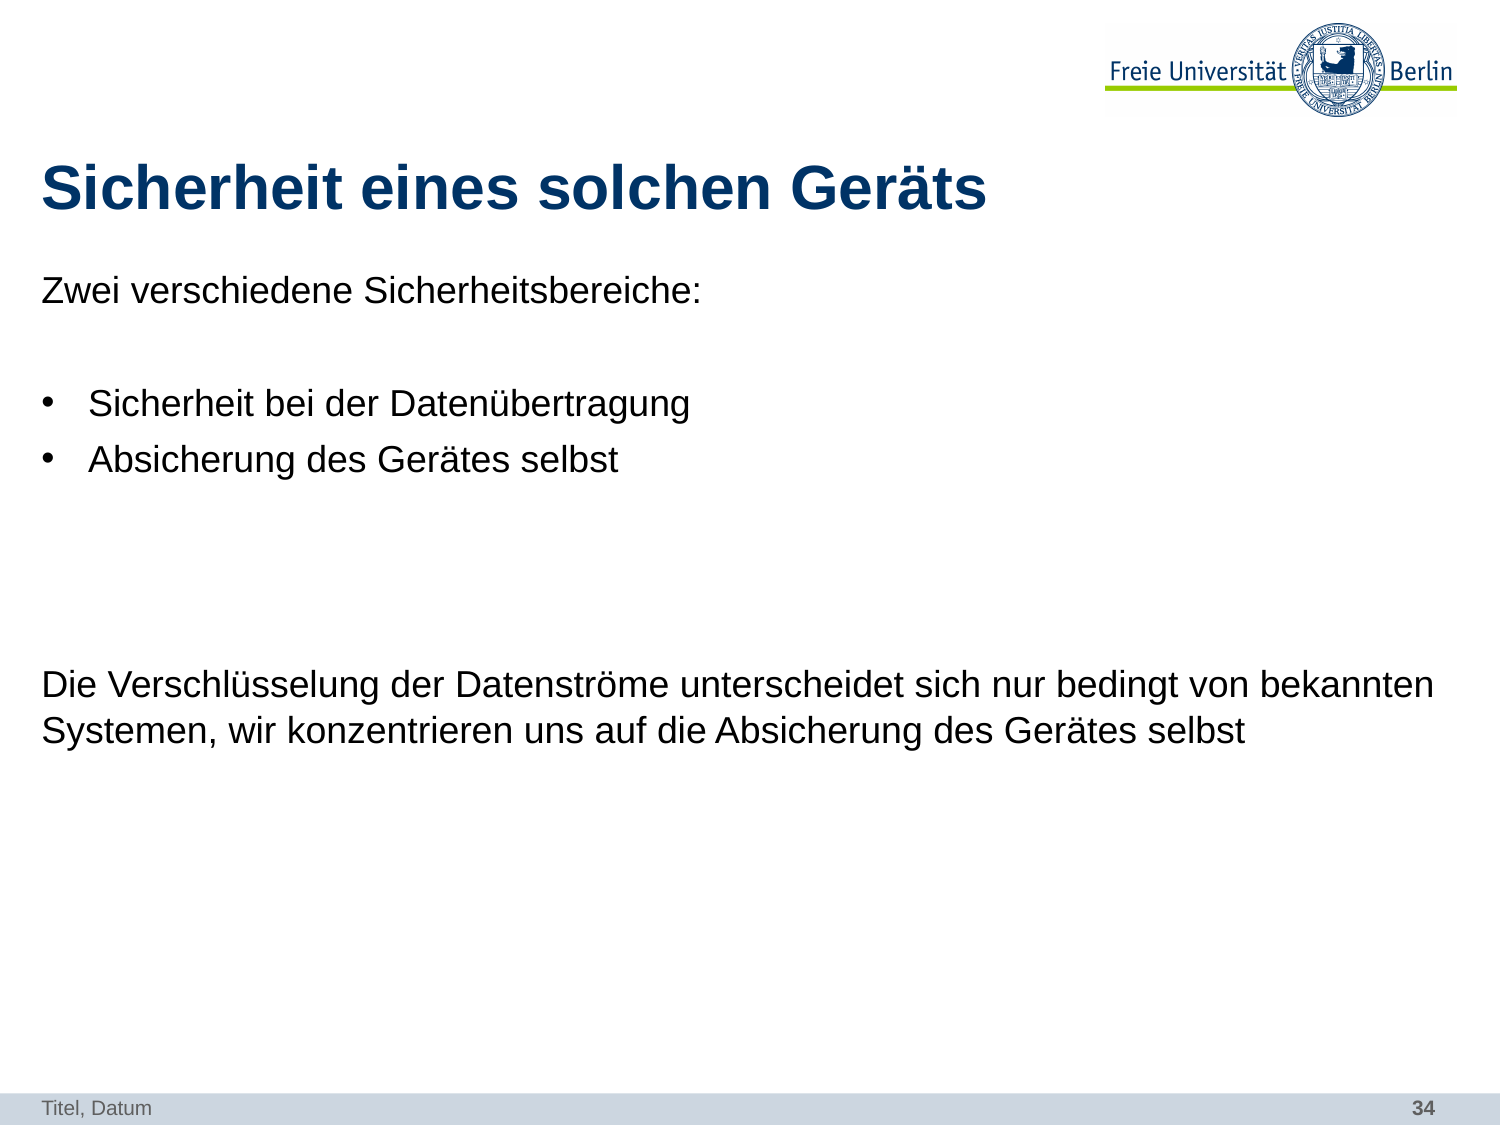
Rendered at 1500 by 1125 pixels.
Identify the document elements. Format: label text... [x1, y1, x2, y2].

title Sicherheit eines solchen Geräts [41, 155, 1459, 226]
list Zwei verschiedene Sicherheitsbereiche: Sicherheit bei der Datenübertragung Absicherung des Gerätes selbst Die Verschlüsselung der Datenströme unterscheidet sich nur bedingt von bekannten Systemen, wir konzentrieren uns auf die Absicherung des Gerätes selbst [41, 265, 1459, 1064]
picture [1105, 23, 1457, 117]
footer Titel, Datum [40, 1087, 1022, 1125]
